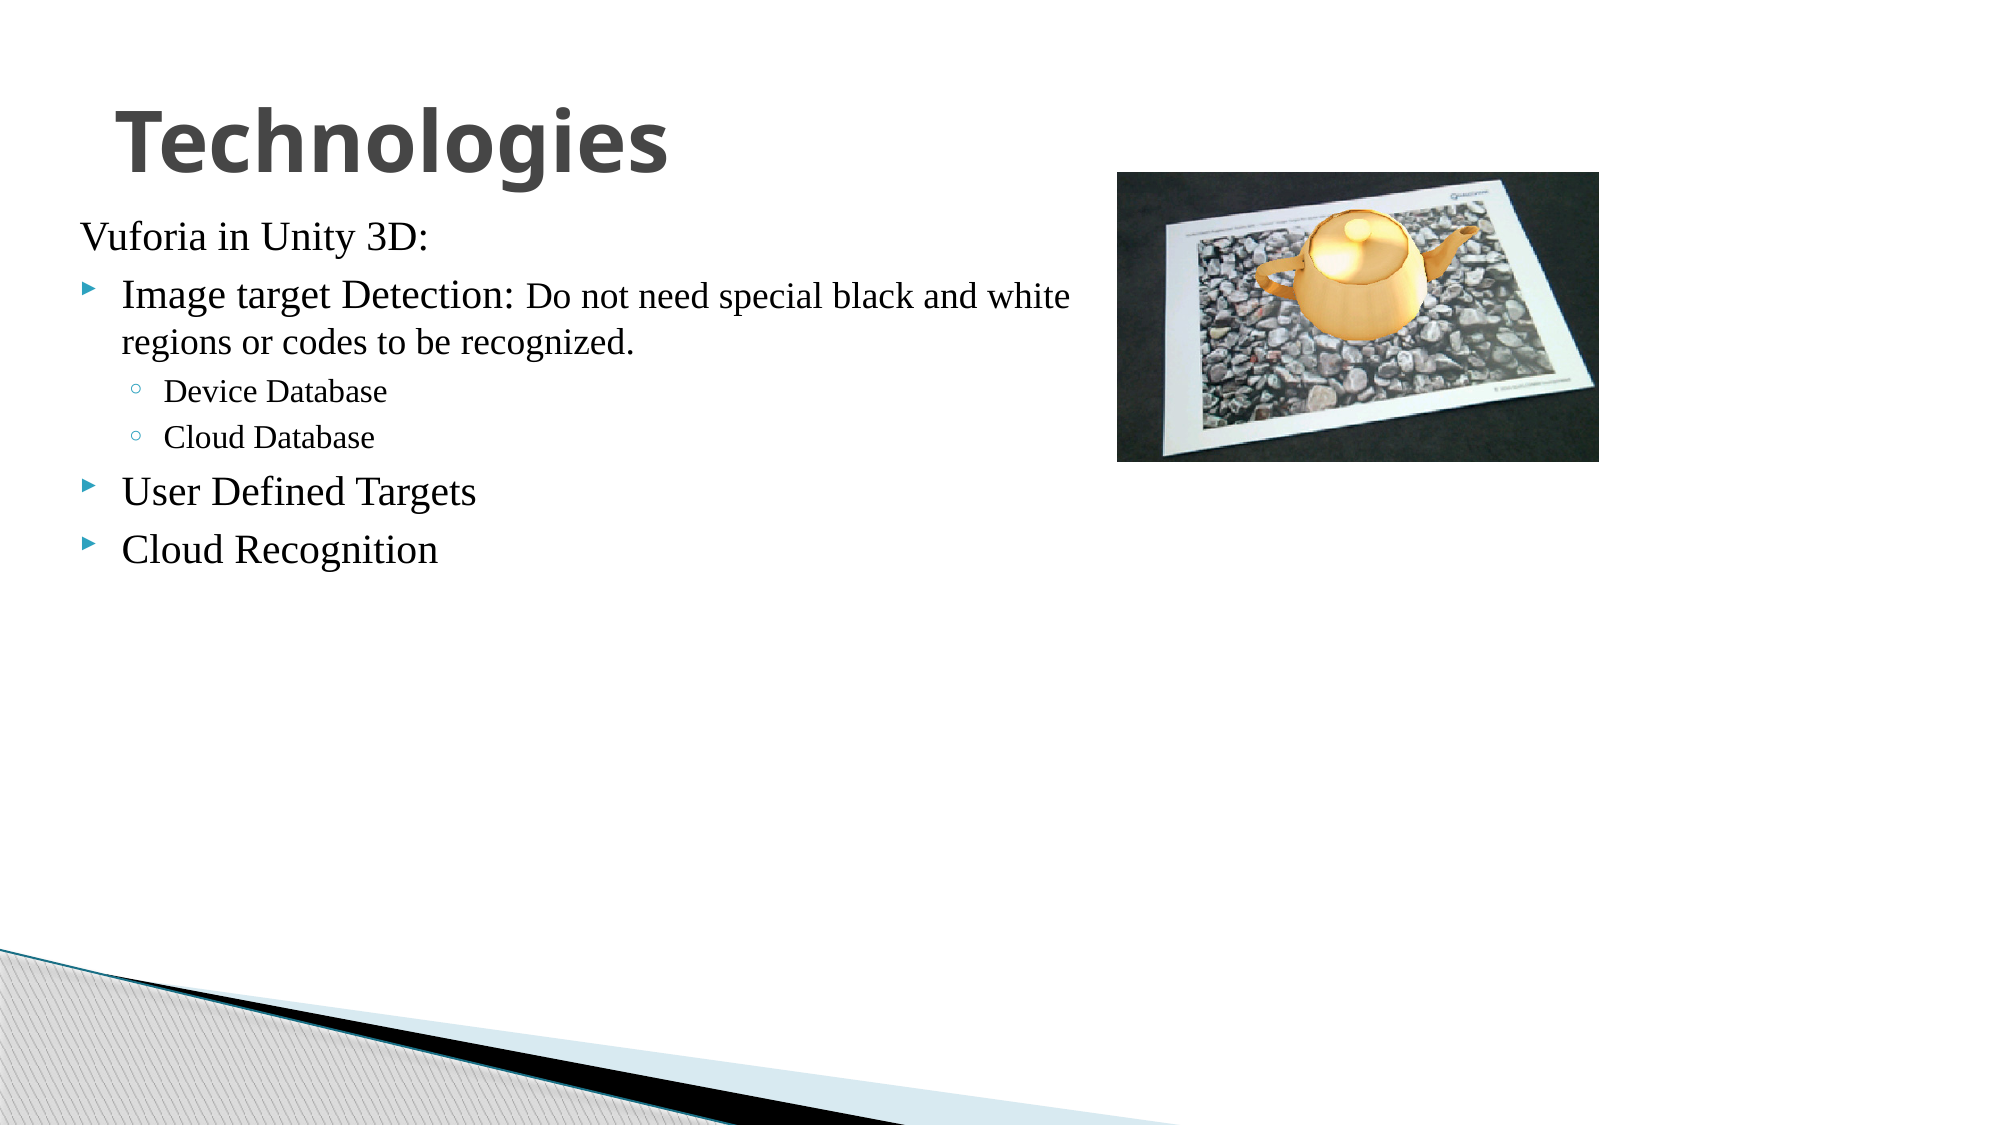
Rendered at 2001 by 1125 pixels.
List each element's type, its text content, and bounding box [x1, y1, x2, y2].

list Vuforia in Unity 3D: Image target Detection: Do not need special black and white regions or codes to be recognized. Device Database Cloud Database User Defined Targets Cloud Recognition [46, 201, 1154, 835]
title Technologies [99, 45, 1900, 233]
picture [1116, 172, 1600, 463]
